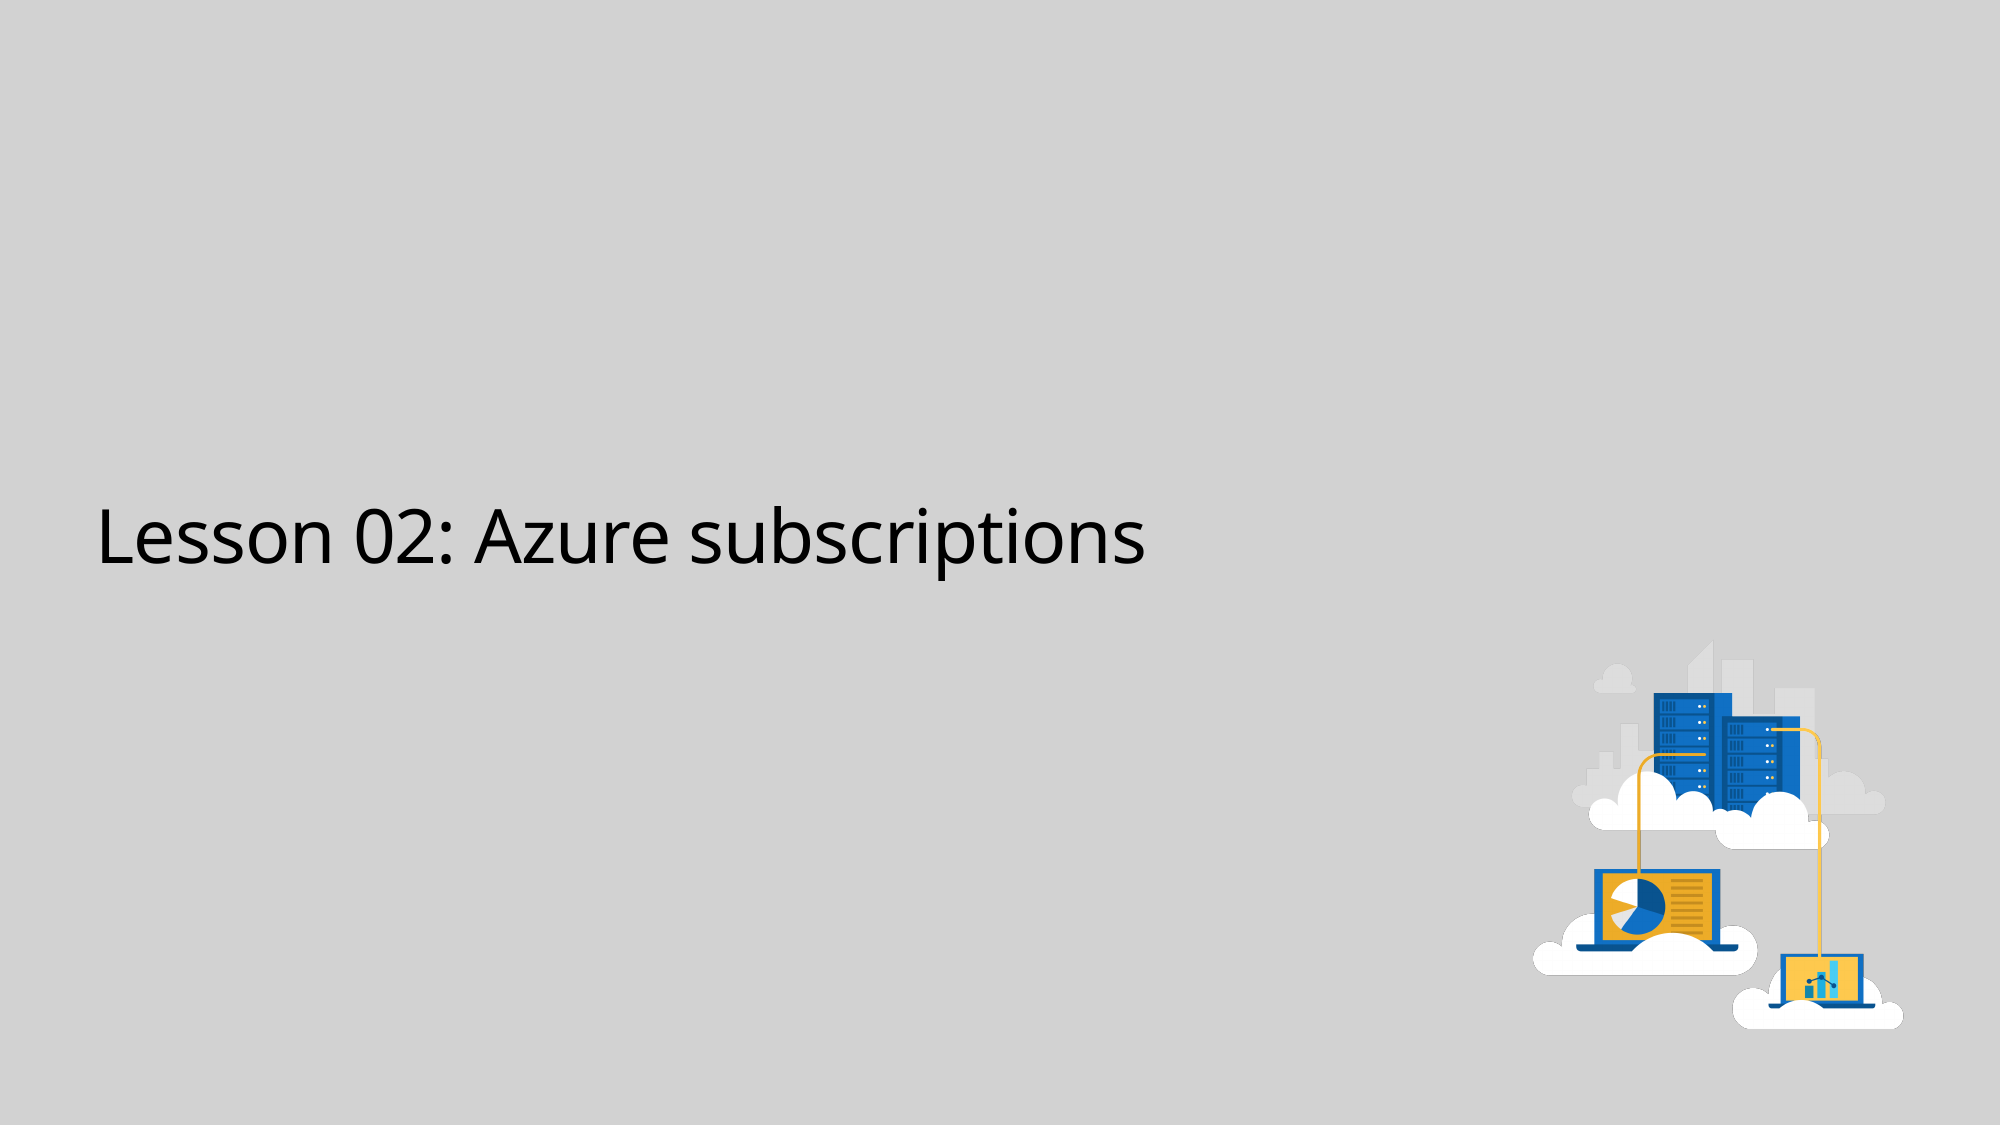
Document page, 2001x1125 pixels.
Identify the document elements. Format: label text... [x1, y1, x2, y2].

picture [1532, 639, 1905, 1029]
title Lesson 02: Azure subscriptions [95, 497, 1596, 580]
